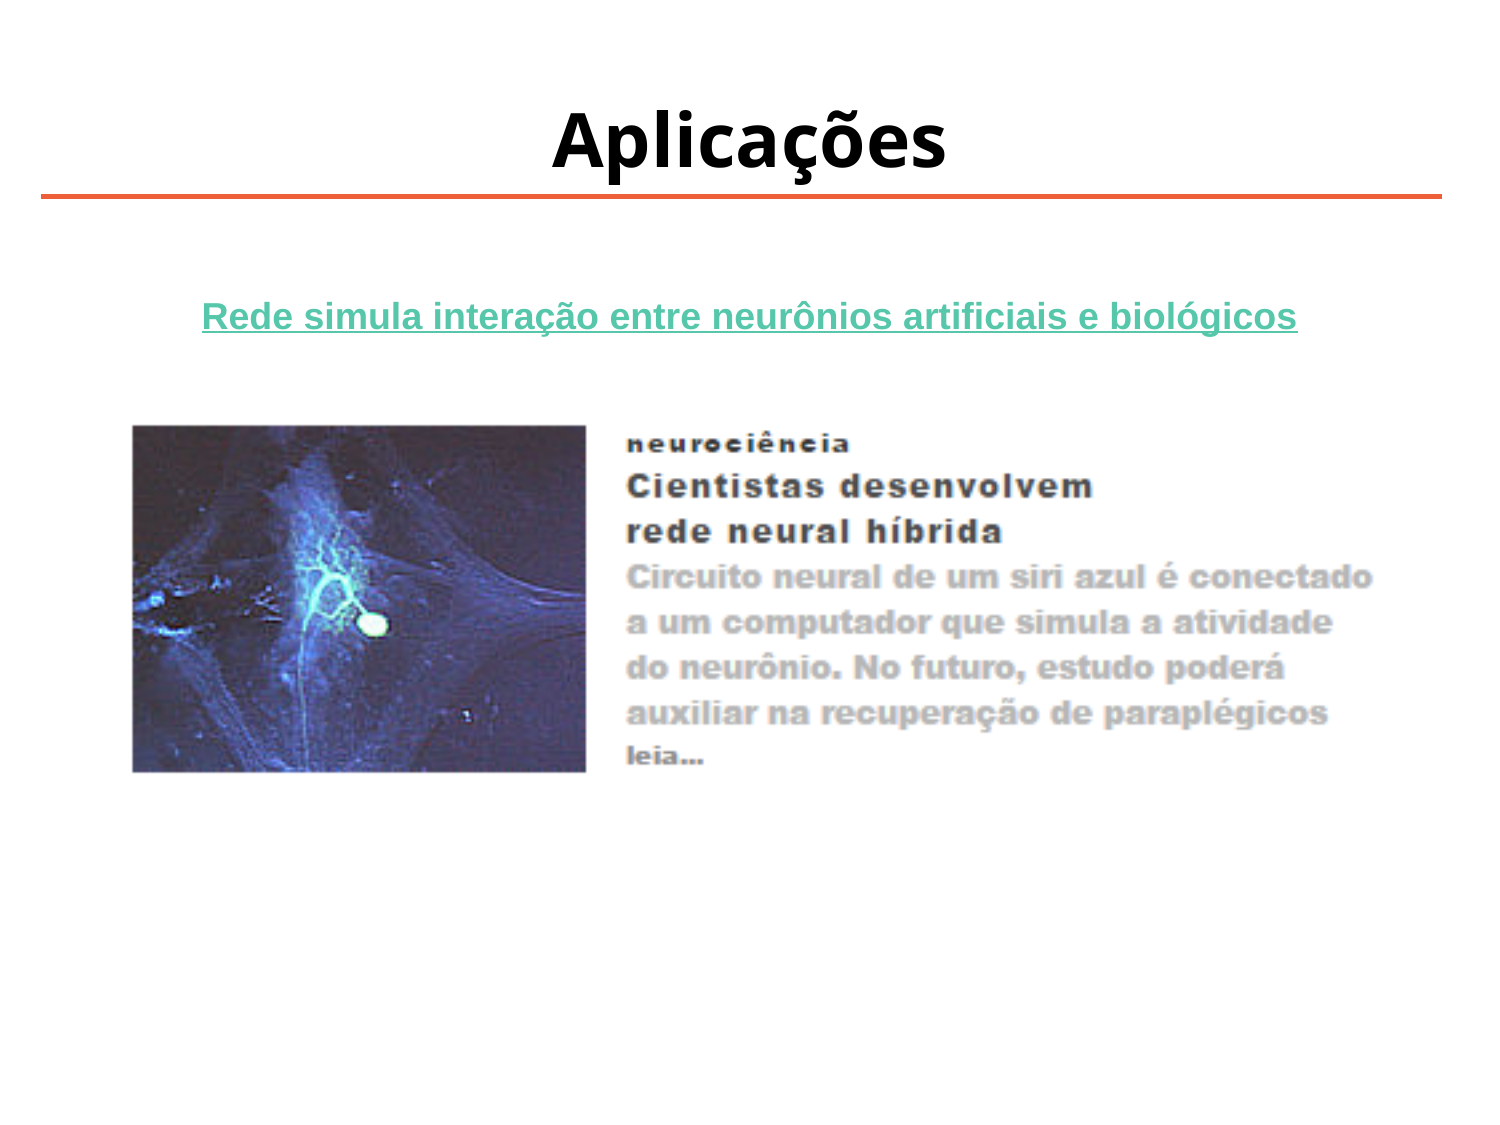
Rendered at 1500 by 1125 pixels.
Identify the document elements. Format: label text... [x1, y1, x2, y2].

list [88, 373, 1427, 825]
title Aplicações [41, 42, 1459, 198]
text_box Rede simula interação entre neurônios artificiais e biológicos [112, 284, 1388, 345]
